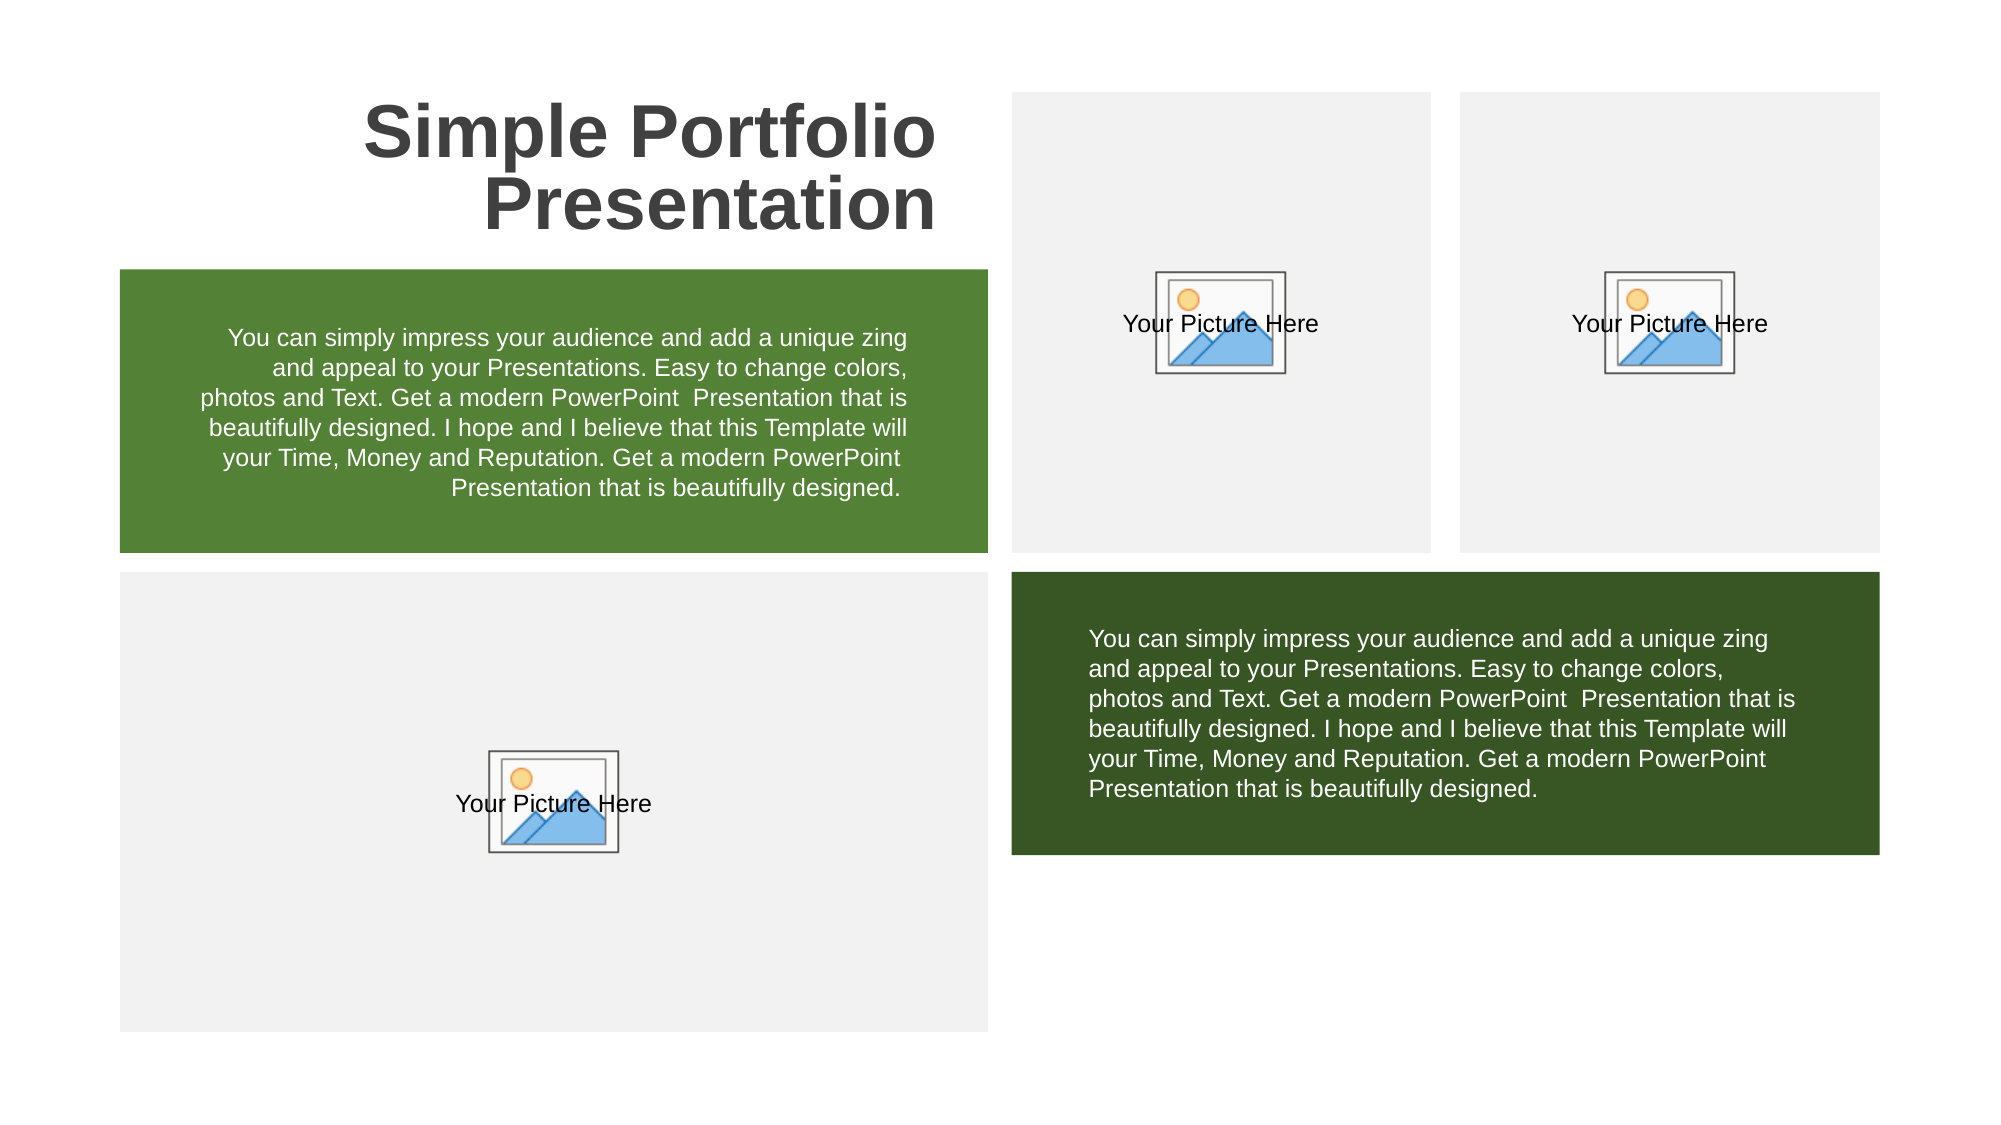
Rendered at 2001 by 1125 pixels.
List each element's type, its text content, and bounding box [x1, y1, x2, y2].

text_box You can simply impress your audience and add a unique zing and appeal to your Presentations. Easy to change colors, photos and Text. Get a modern PowerPoint Presentation that is beautifully designed. I hope and I believe that this Template will your Time, Money and Reputation. Get a modern PowerPoint Presentation that is beautifully designed. [181, 313, 924, 509]
picture [1460, 92, 1880, 553]
picture [119, 571, 988, 1033]
text_box Simple Portfolio Presentation [280, 92, 953, 251]
text_box You can simply impress your audience and add a unique zing and appeal to your Presentations. Easy to change colors, photos and Text. Get a modern PowerPoint Presentation that is beautifully designed. I hope and I believe that this Template will your Time, Money and Reputation. Get a modern PowerPoint Presentation that is beautifully designed. [1073, 615, 1816, 810]
picture [1011, 92, 1431, 553]
